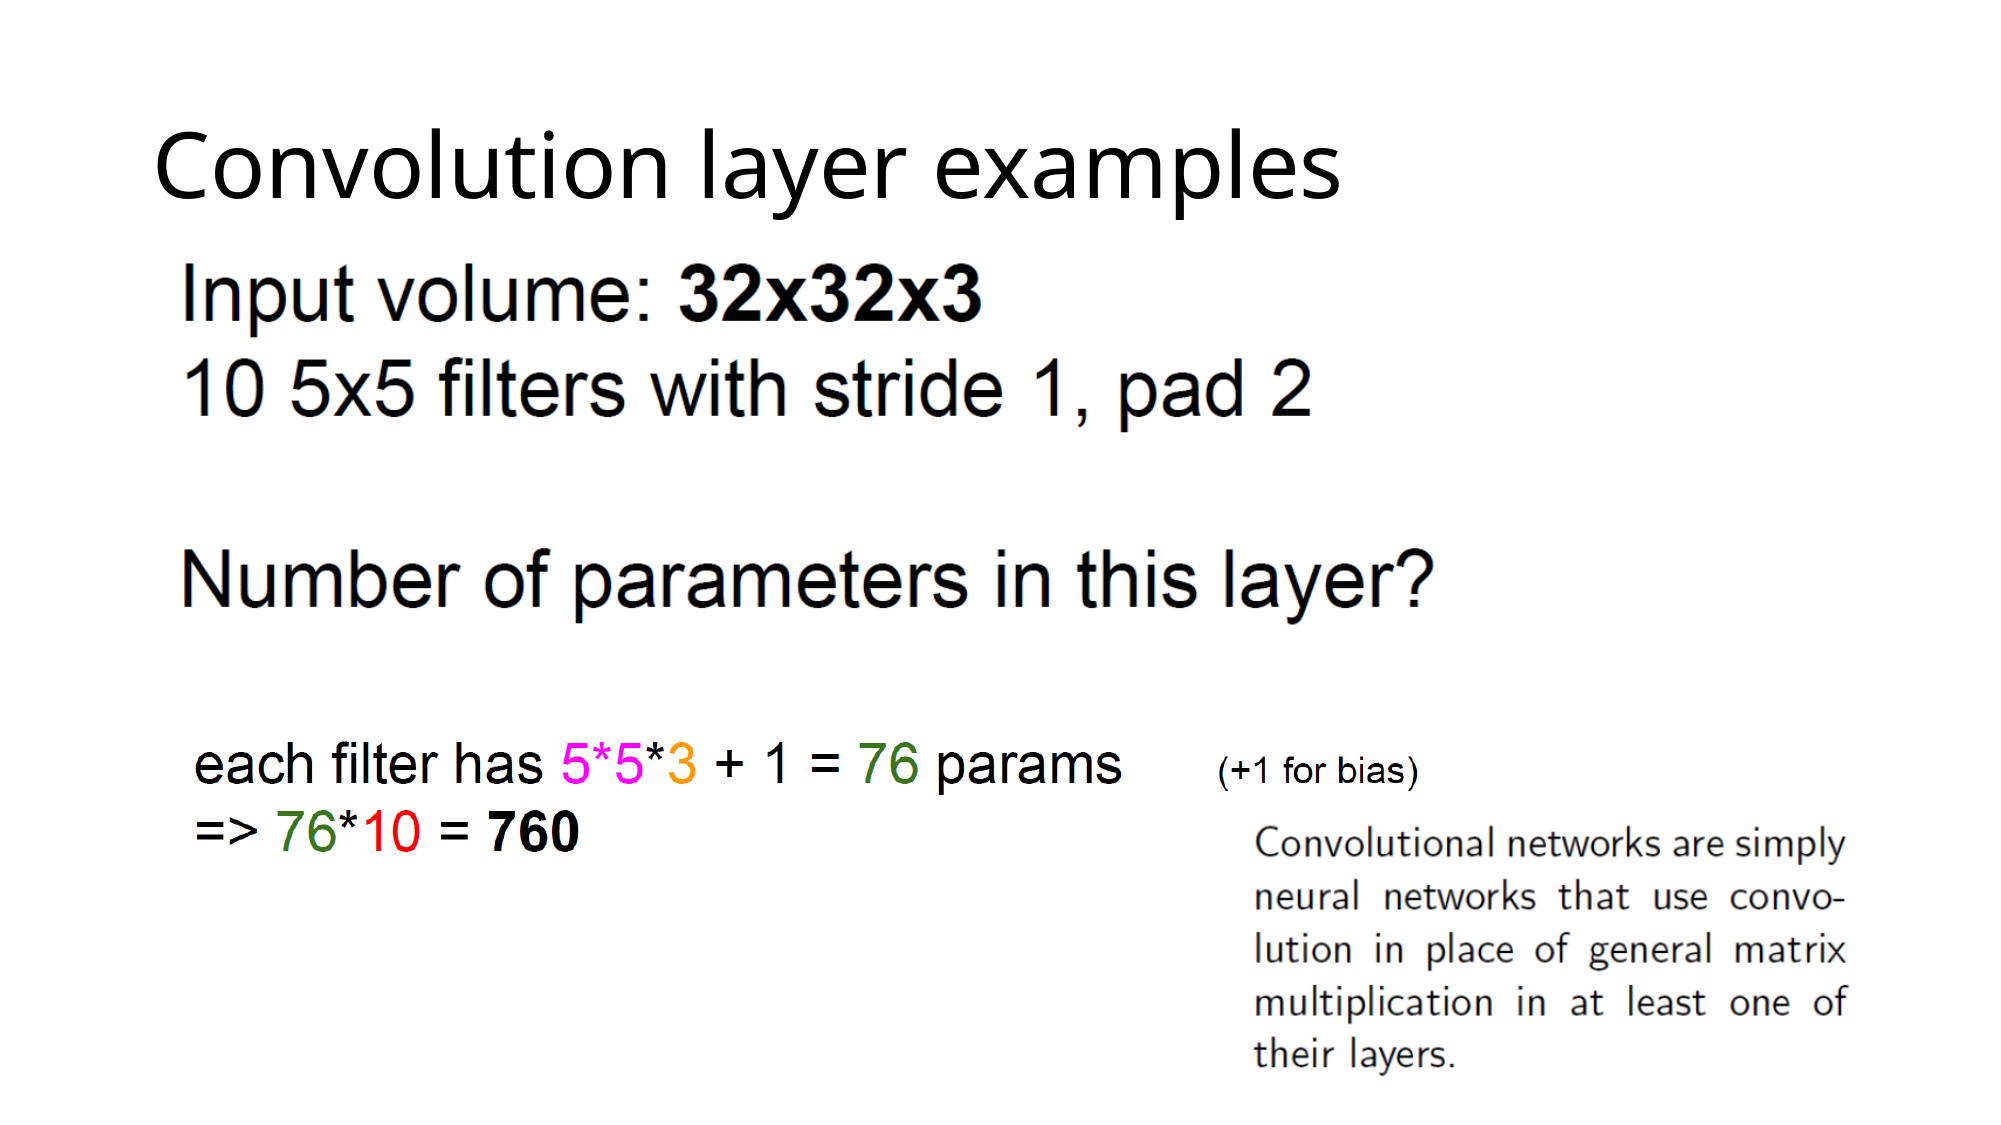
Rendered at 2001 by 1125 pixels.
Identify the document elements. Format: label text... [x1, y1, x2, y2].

title Convolution layer examples [137, 59, 1863, 278]
picture [179, 731, 1863, 1086]
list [162, 253, 1449, 655]
